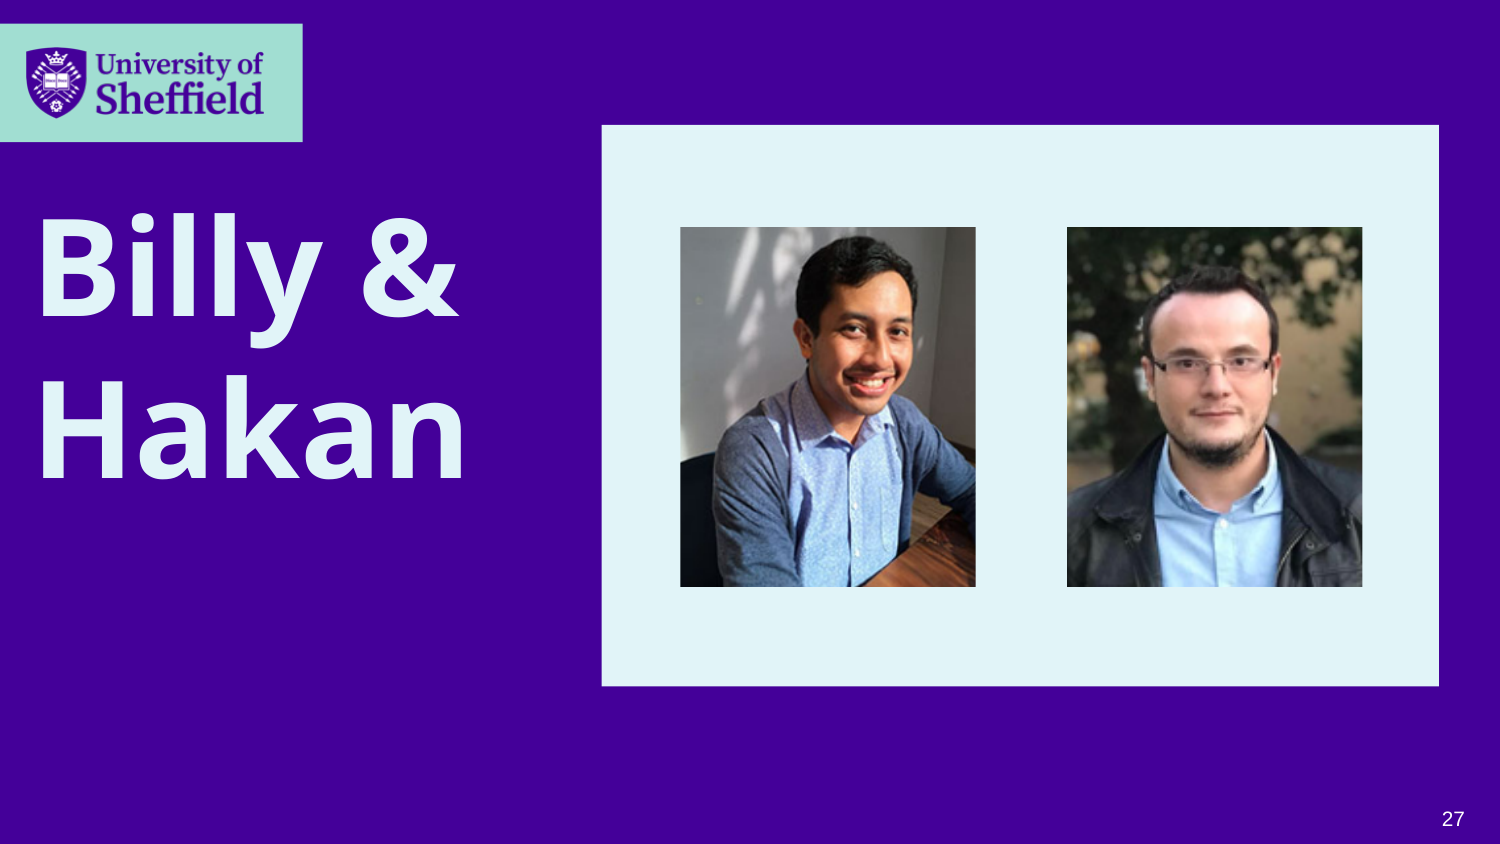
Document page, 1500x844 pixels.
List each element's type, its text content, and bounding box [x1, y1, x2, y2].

picture [26, 47, 264, 119]
slide_number 27 [1402, 786, 1480, 844]
picture [1066, 227, 1363, 587]
title Billy & Hakan [16, 166, 590, 717]
picture [680, 227, 976, 587]
